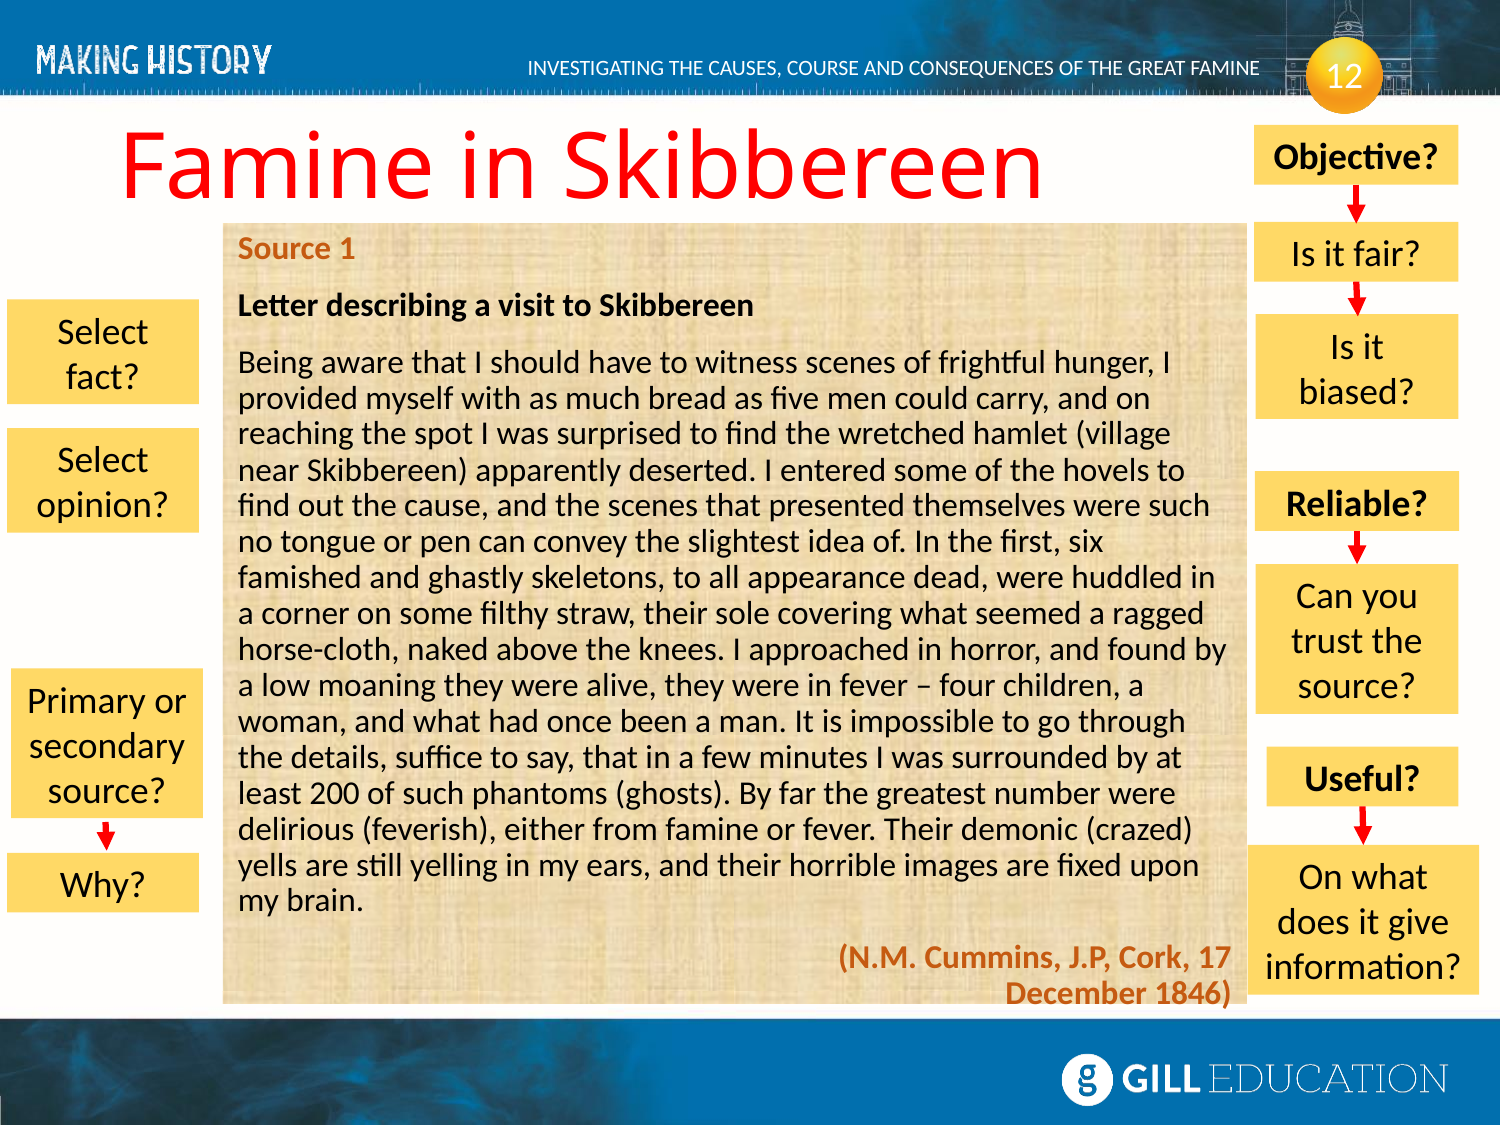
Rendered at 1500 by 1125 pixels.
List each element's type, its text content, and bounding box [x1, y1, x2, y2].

text_box On what does it give information? [1247, 844, 1480, 995]
title Famine in Skibbereen [103, 59, 1397, 278]
list Source 1 Letter describing a visit to Skibbereen Being aware that I should have to witness scenes of frightful hunger, I provided myself with as much bread as five men could carry, and on reaching the spot I was surprised to find the wretched hamlet (village near Skibbereen) apparently deserted. I entered some of the hovels to find out the cause, and the scenes that presented themselves were such no tongue or pen can convey the slightest idea of. In the first, six famished and ghastly skeletons, to all appearance dead, were huddled in a corner on some filthy straw, their sole covering what seemed a ragged horse-cloth, naked above the knees. I approached in horror, and found by a low moaning they were alive, they were in fever – four children, a woman, and what had once been a man. It is impossible to go through the details, suffice to say, that in a few minutes I was surrounded by at least 200 of such phantoms (ghosts). By far the greatest number were delirious (feverish), either from famine or fever. Their demonic (crazed) yells are still yelling in my ears, and their horrible images are fixed upon my brain. (N.M. Cummins, J.P, Cork, 17 December 1846) [222, 223, 1247, 1004]
text_box Can you trust the source? [1255, 564, 1459, 714]
text_box Why? [7, 852, 199, 913]
text_box Is it fair? [1254, 221, 1459, 282]
picture [673, 1023, 1500, 1125]
text_box Reliable? [1254, 471, 1460, 531]
picture [0, 0, 1500, 1125]
text_box Select opinion? [7, 428, 199, 533]
text_box Primary or secondary source? [11, 668, 203, 819]
text_box Select fact? [7, 299, 199, 405]
text_box Objective? [1254, 124, 1459, 185]
text_box Useful? [1266, 746, 1459, 807]
text_box Is it biased? [1255, 314, 1459, 419]
